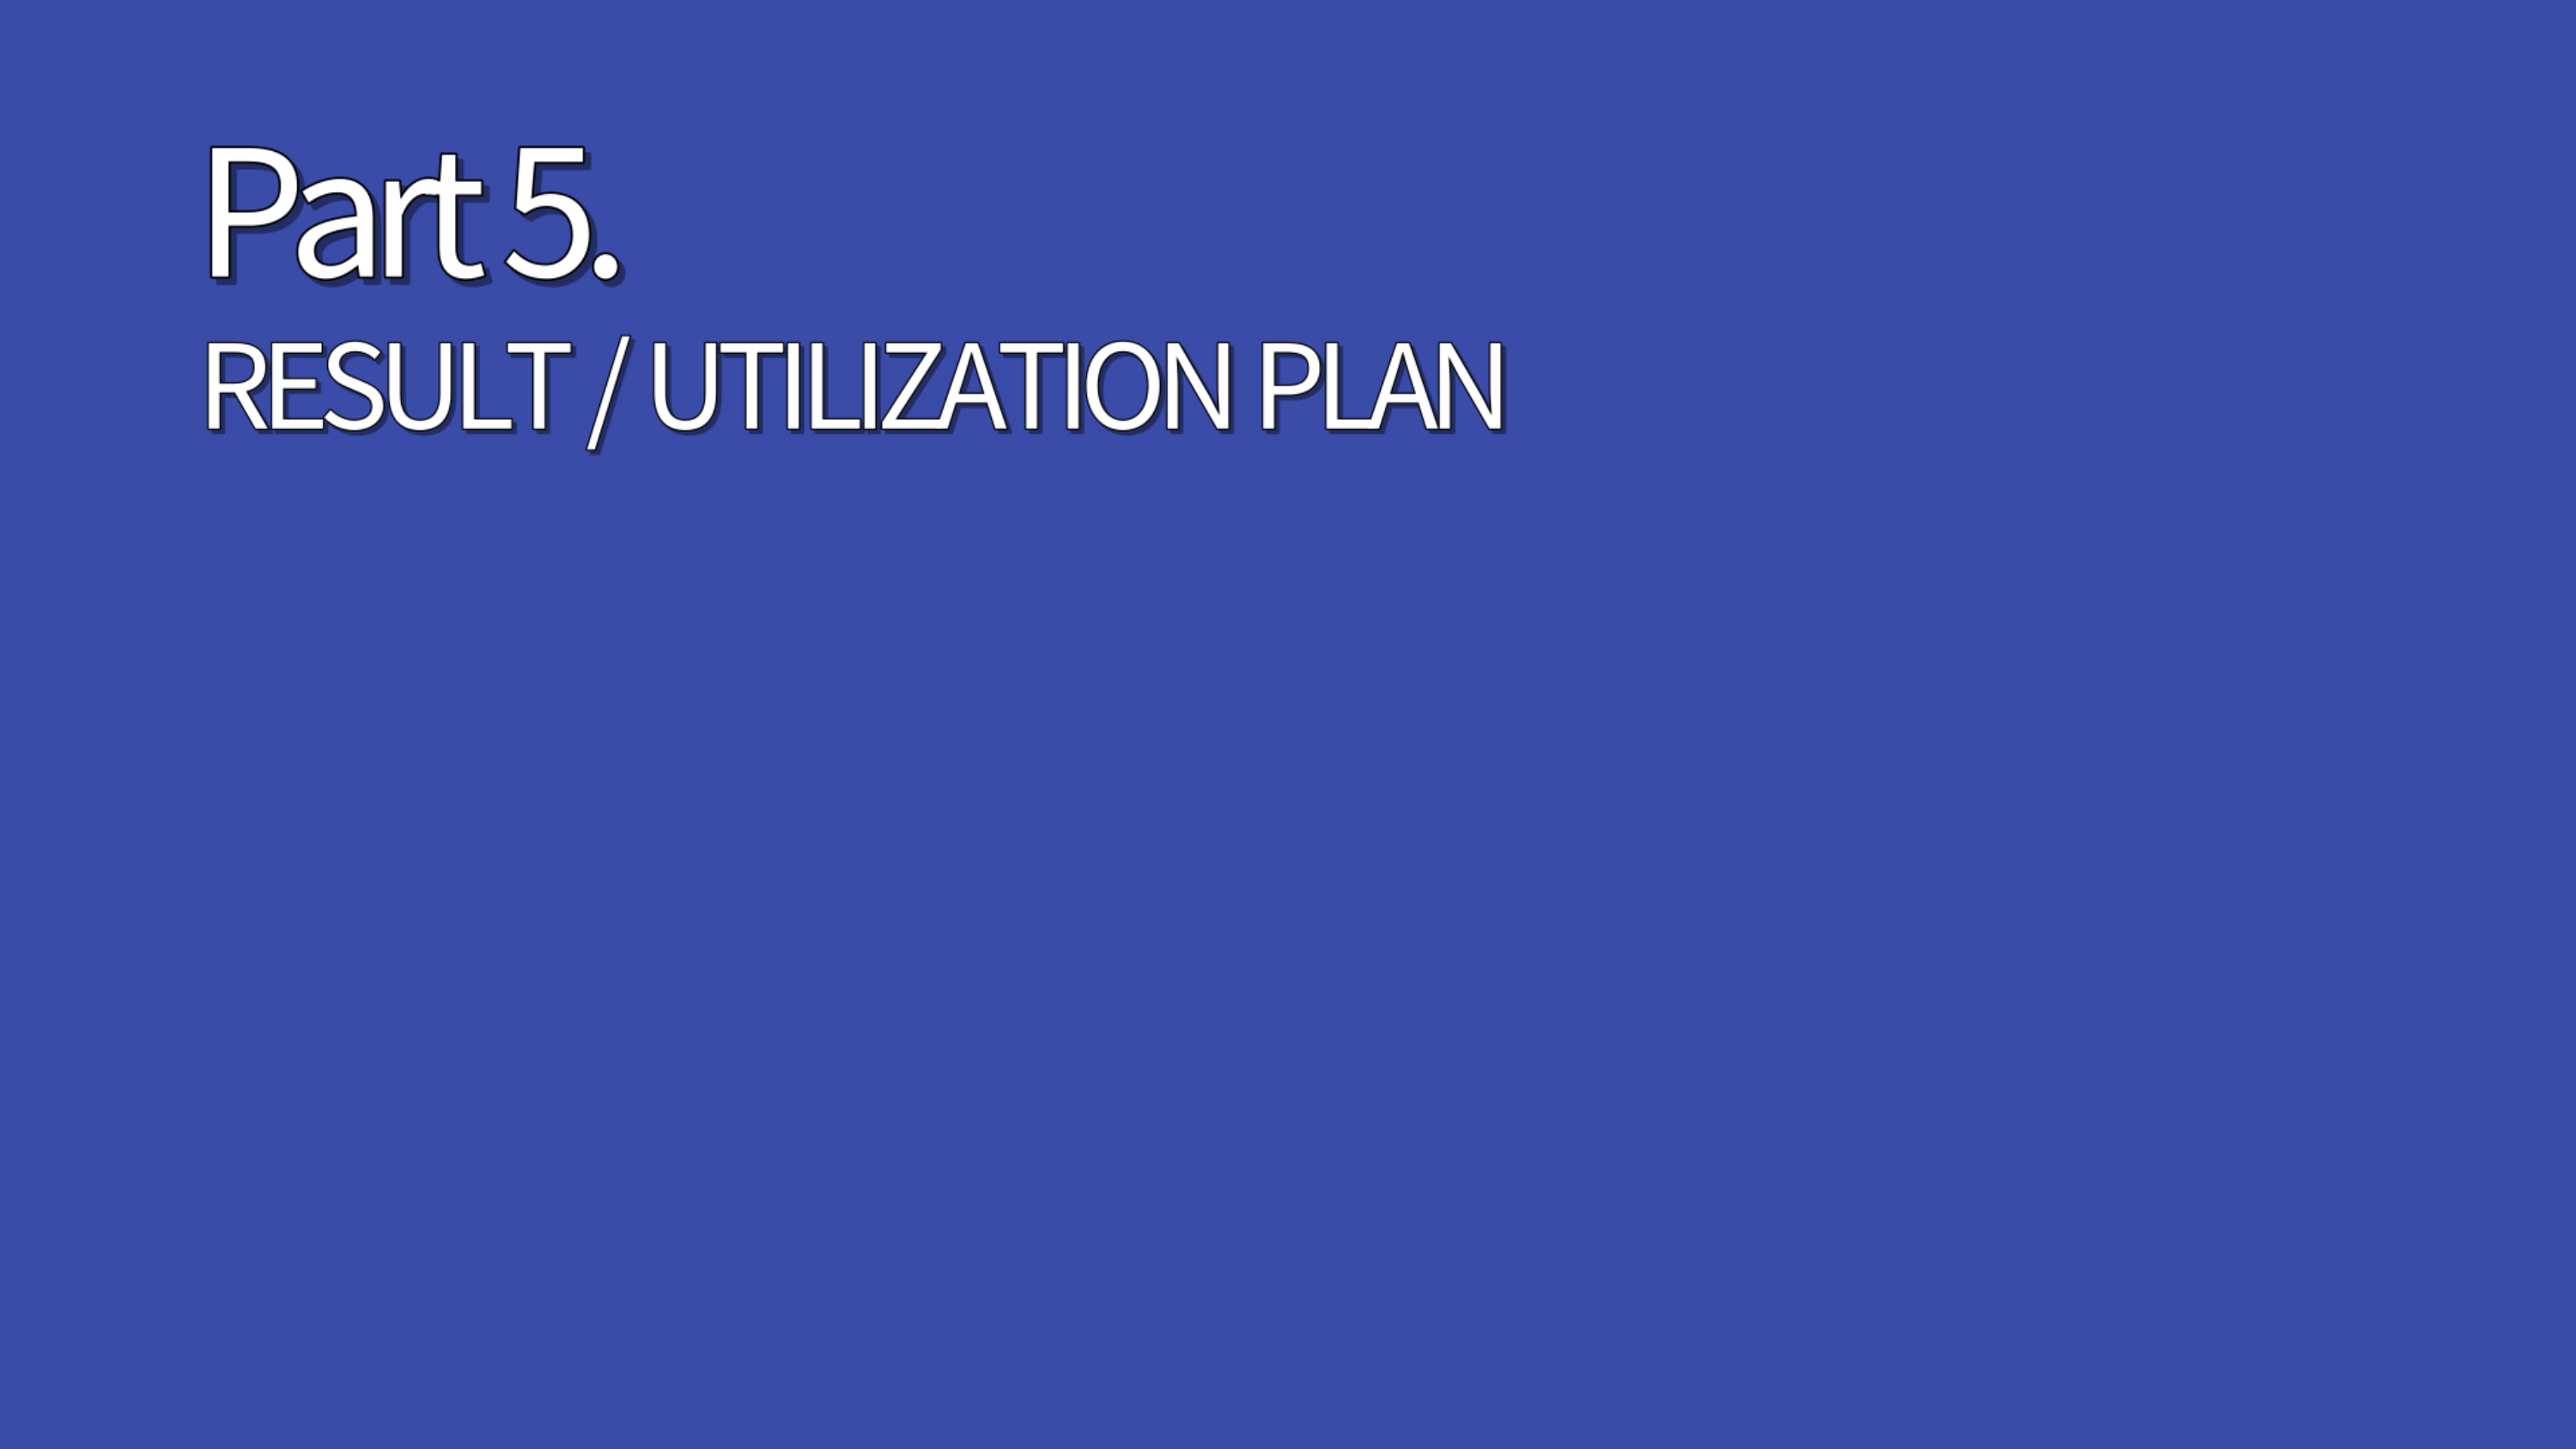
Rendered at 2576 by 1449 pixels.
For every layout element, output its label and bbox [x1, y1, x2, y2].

picture [9, 13, 1643, 617]
